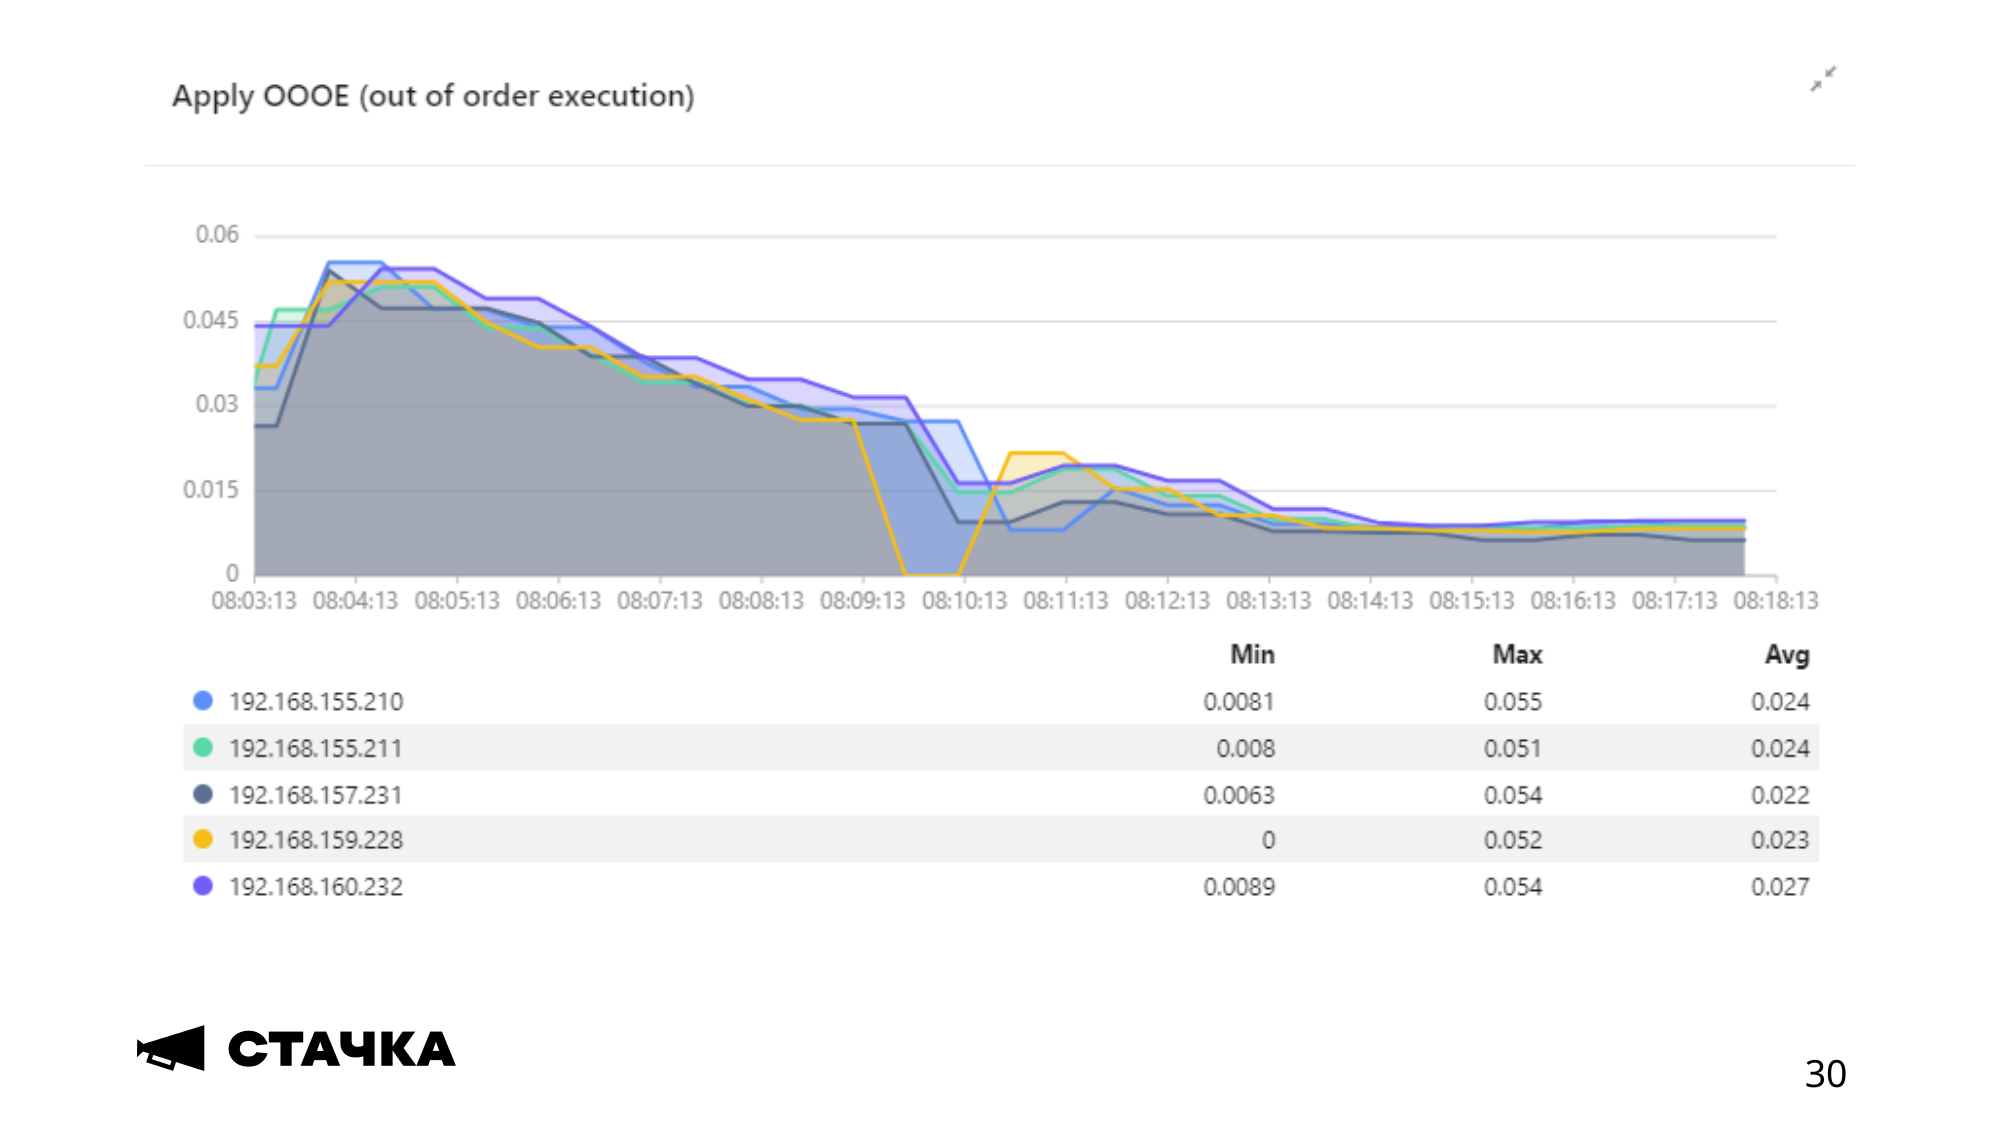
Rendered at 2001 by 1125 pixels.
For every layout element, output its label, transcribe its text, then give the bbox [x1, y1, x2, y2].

picture [145, 52, 1855, 927]
slide_number 31 [1412, 1042, 1863, 1103]
picture [137, 1022, 456, 1073]
